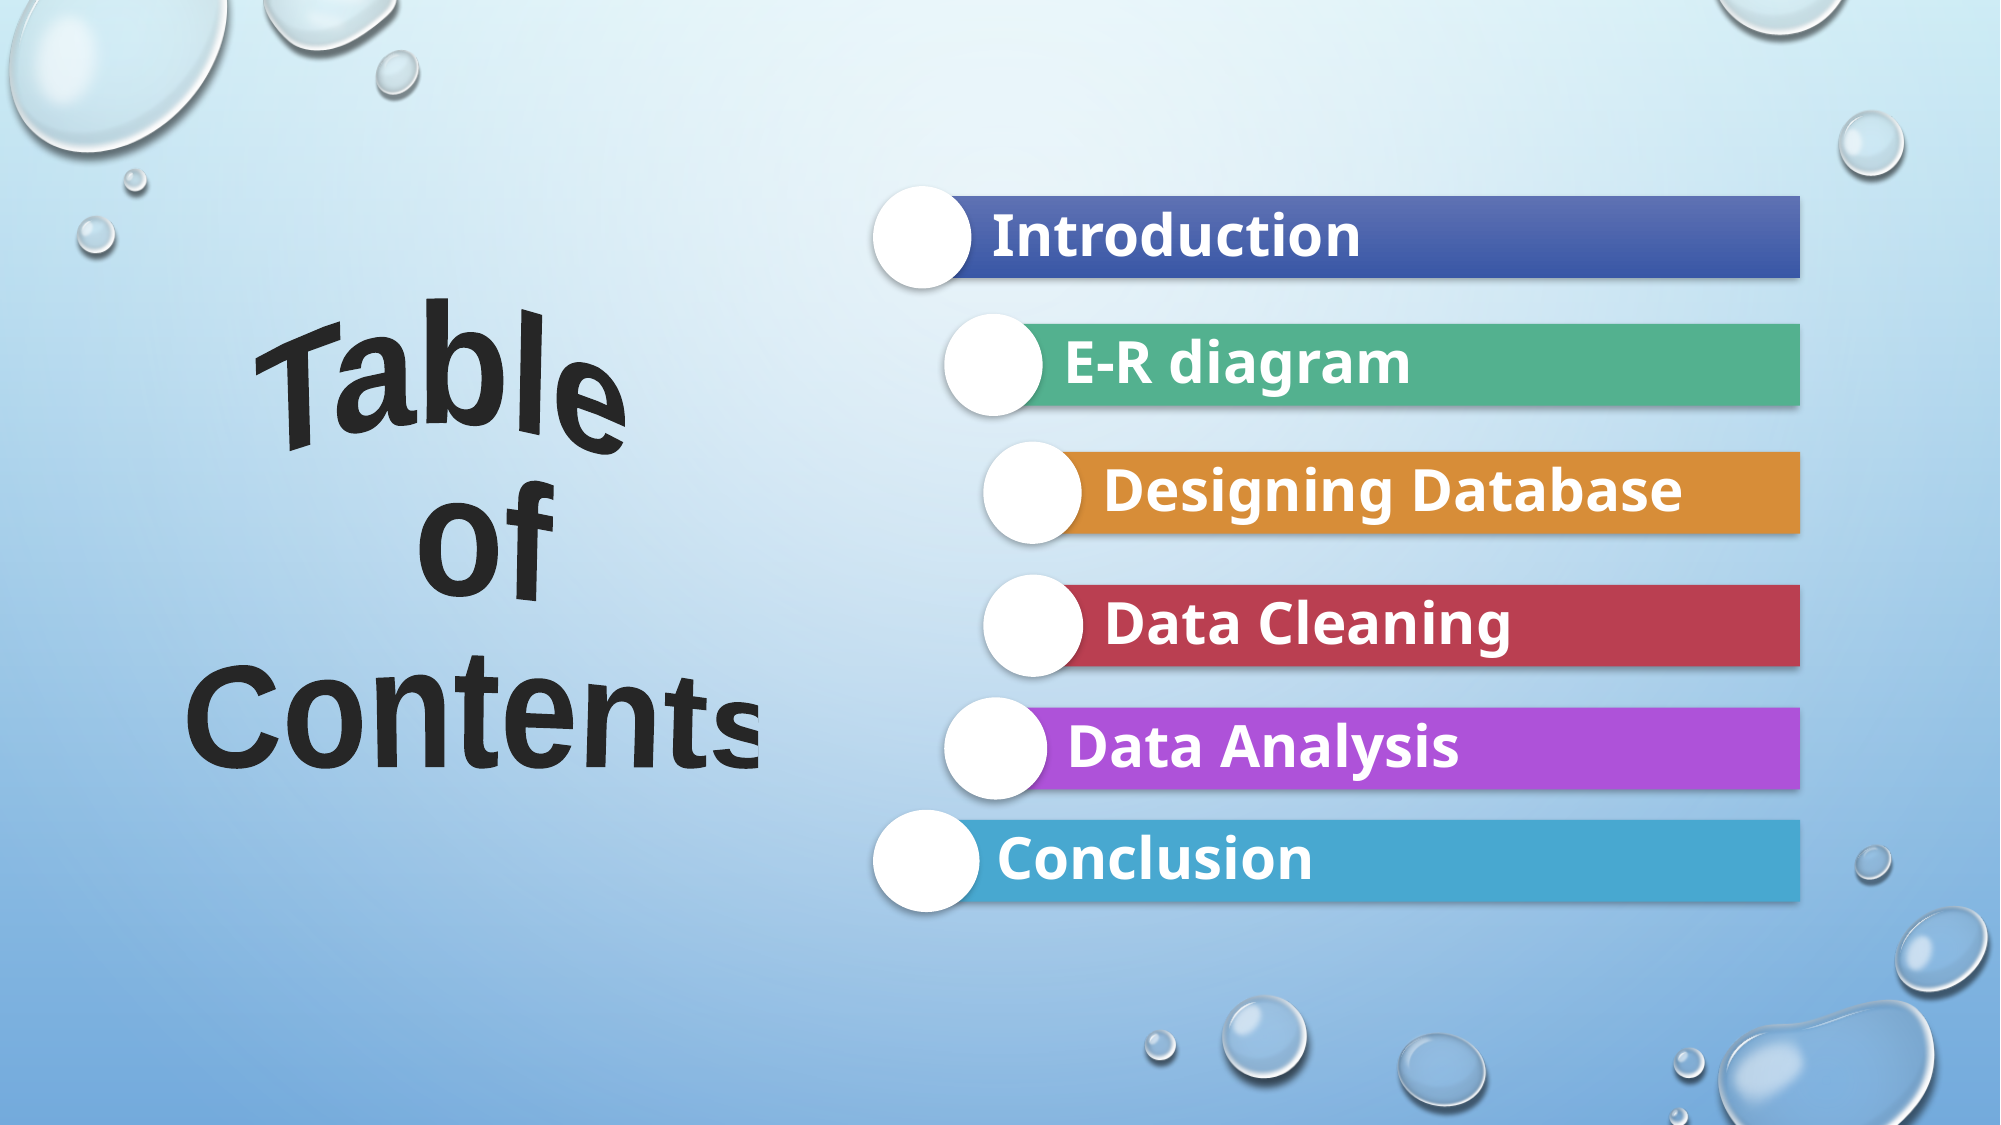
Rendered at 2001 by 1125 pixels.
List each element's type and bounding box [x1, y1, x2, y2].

text_box [983, 441, 1801, 545]
text_box [943, 313, 1801, 417]
text_box [872, 809, 1801, 913]
text_box [872, 185, 1801, 289]
text_box [943, 697, 1801, 800]
text_box [983, 574, 1801, 678]
picture [0, 0, 2000, 1125]
